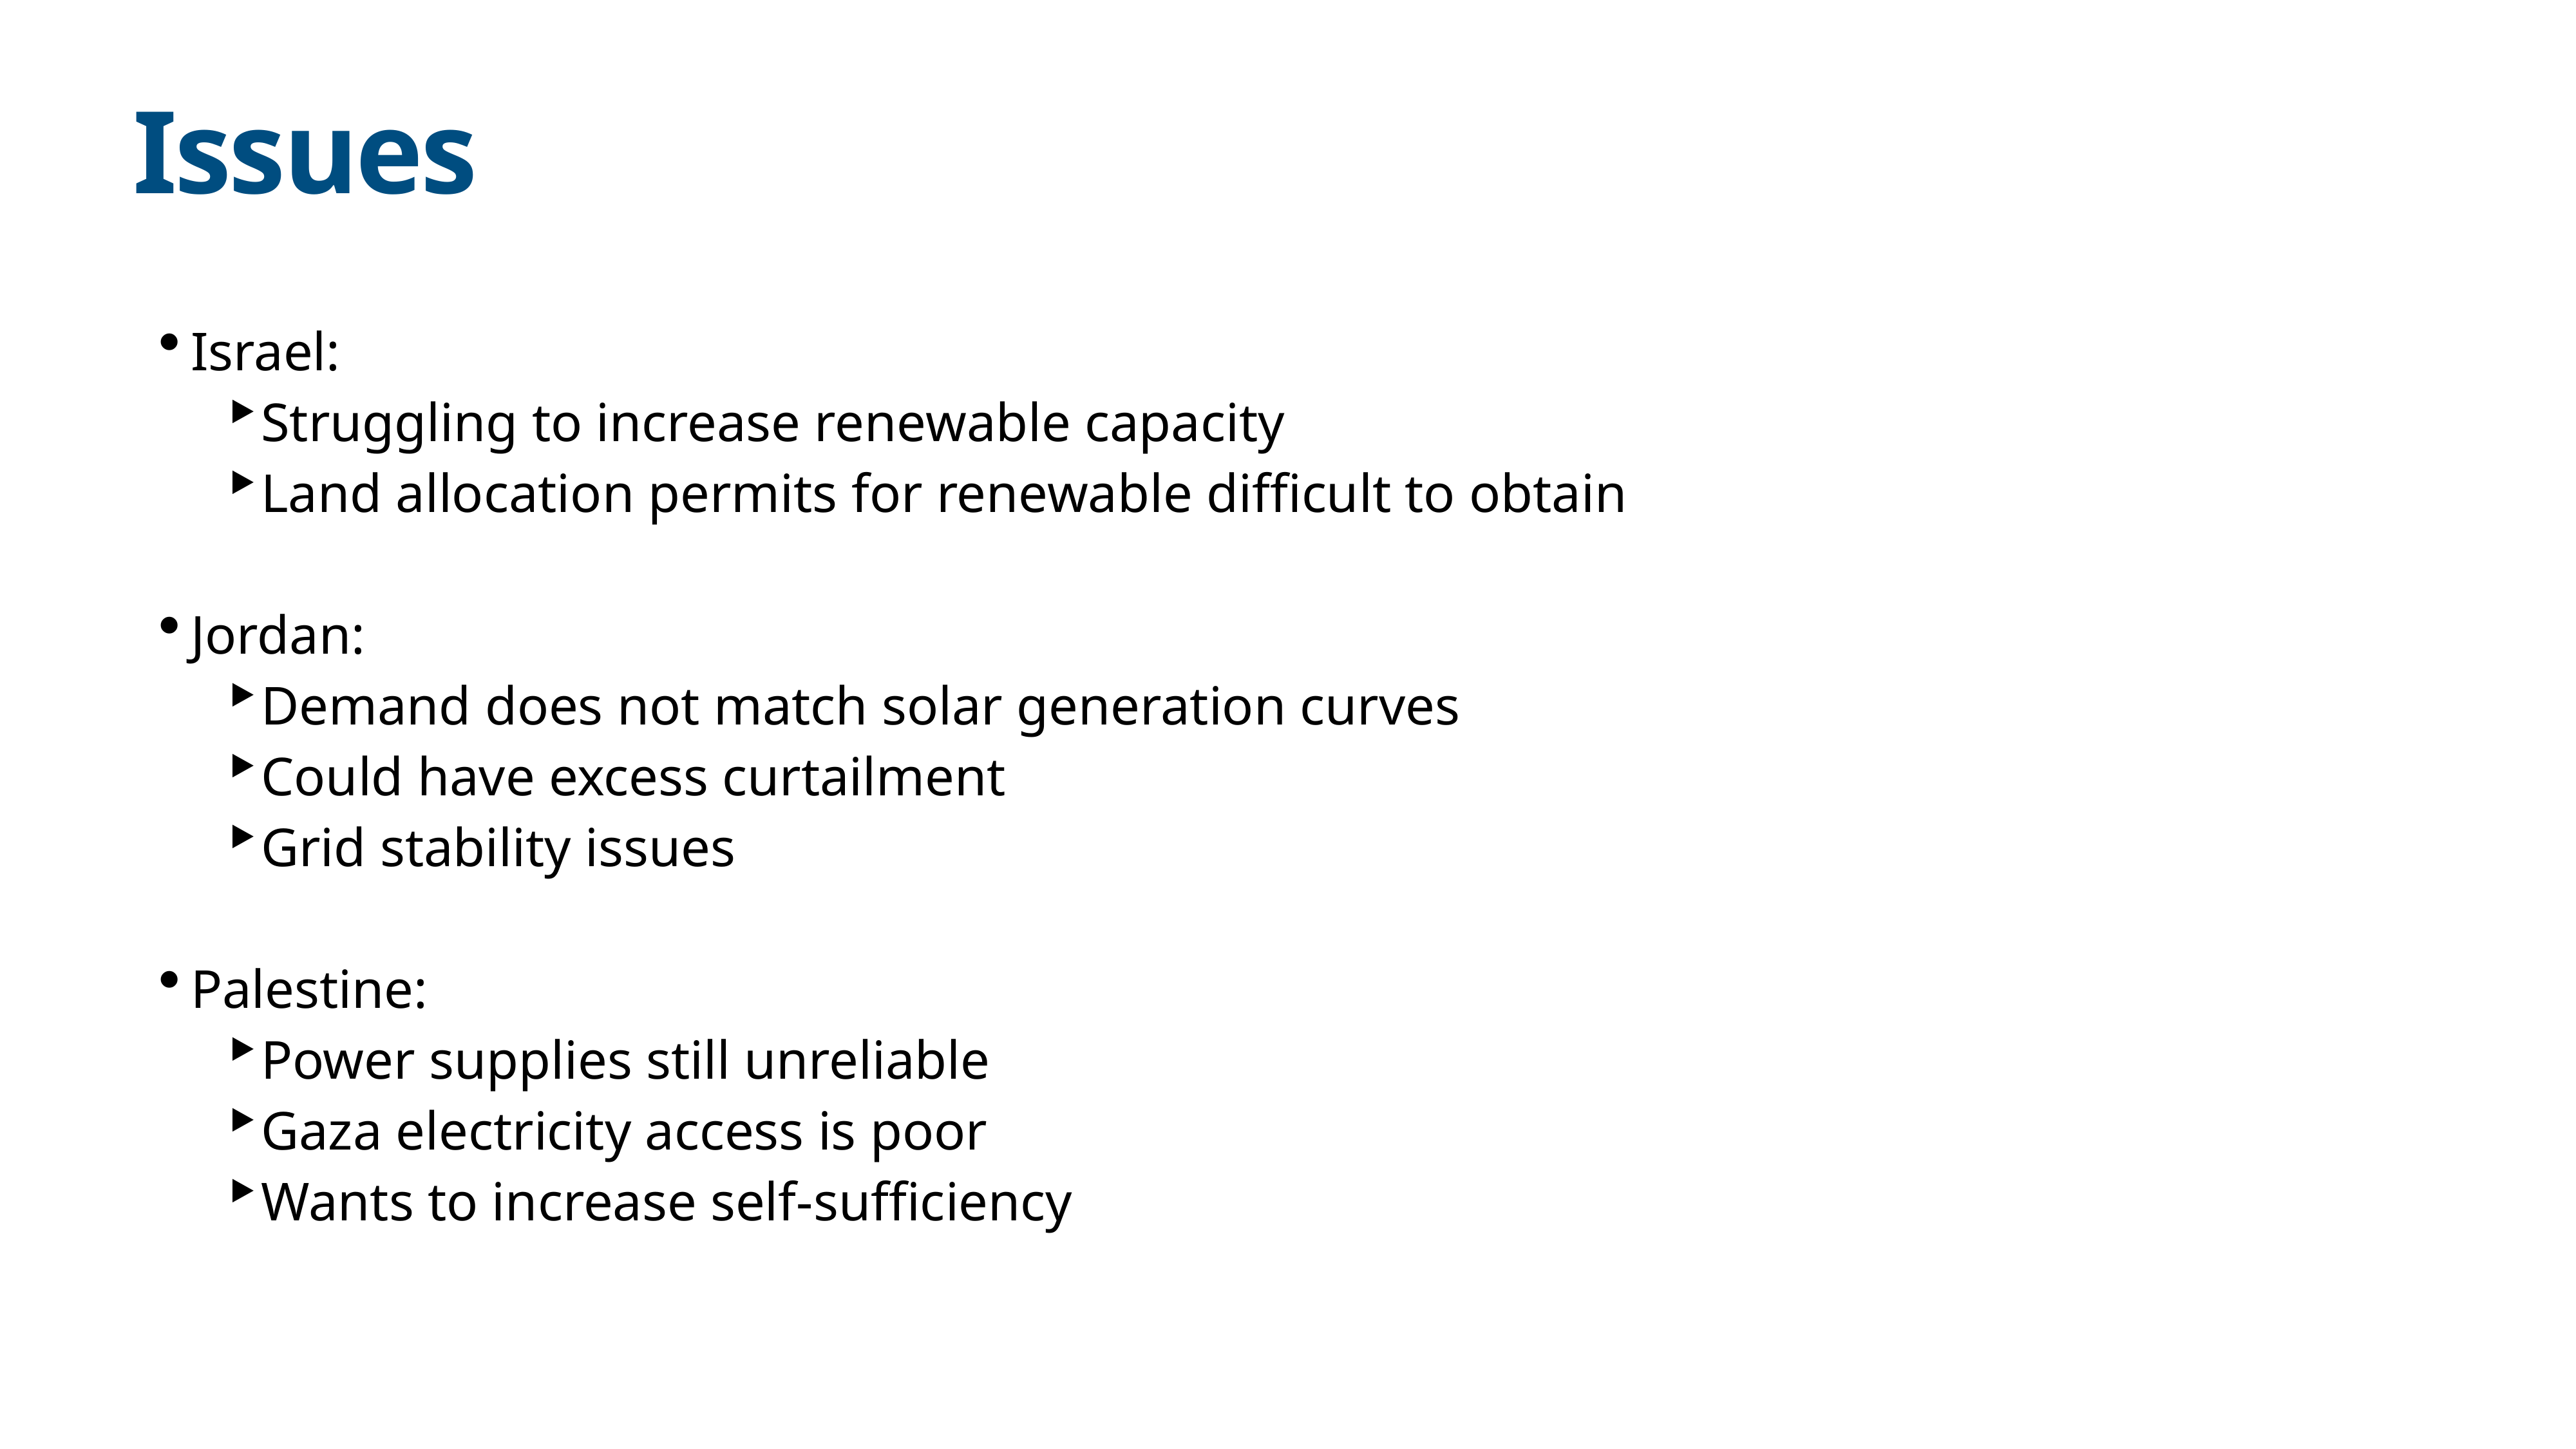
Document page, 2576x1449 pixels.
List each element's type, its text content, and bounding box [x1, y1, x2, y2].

text_box Israel: Struggling to increase renewable capacity Land allocation permits for renewable difficult to obtain Jordan: Demand does not match solar generation curves Could have excess curtailment Grid stability issues Palestine: Power supplies still unreliable Gaza electricity access is poor Wants to increase self-sufficiency [153, 312, 2330, 1237]
title Issues [127, 100, 2449, 252]
